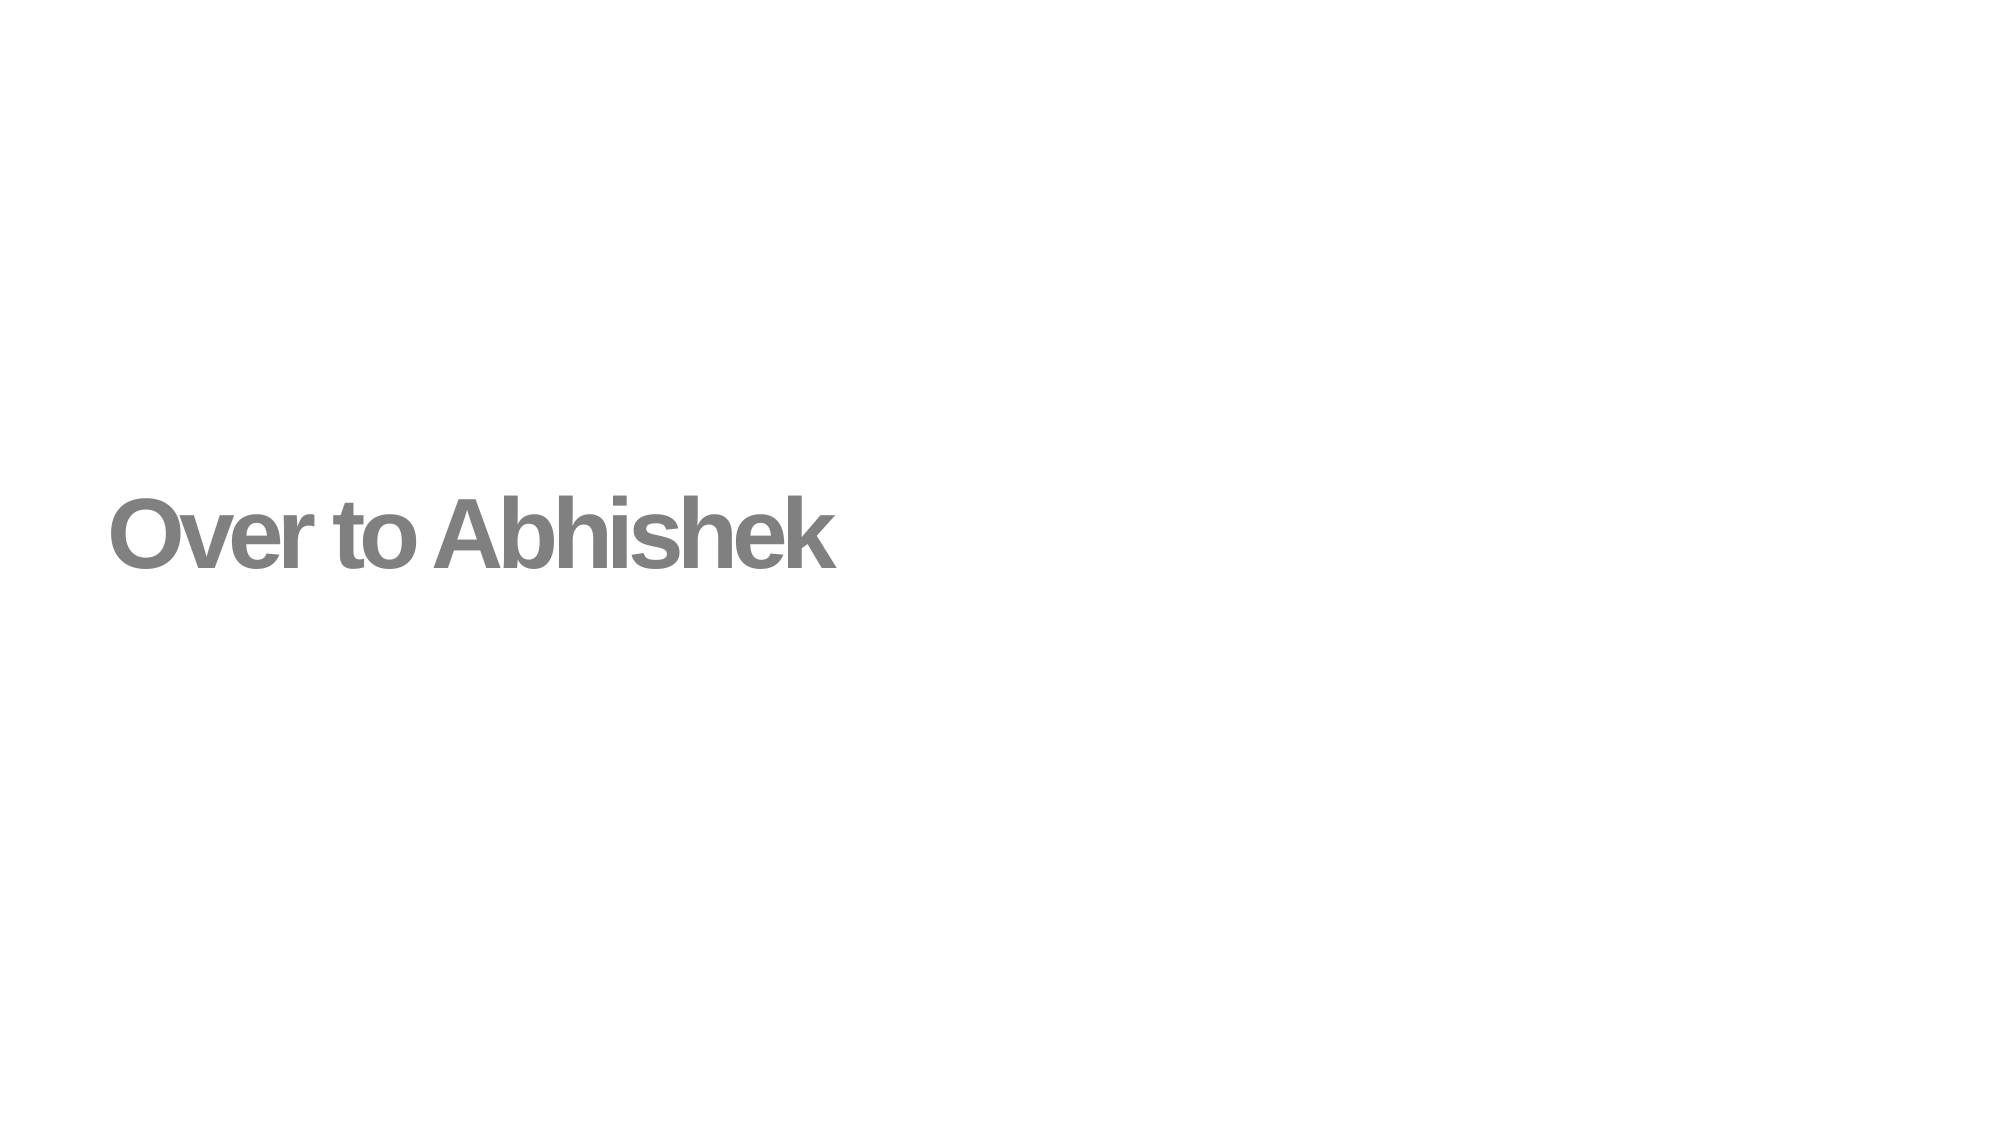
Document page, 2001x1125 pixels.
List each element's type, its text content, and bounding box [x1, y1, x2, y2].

title Over to Abhishek [92, 427, 1818, 646]
